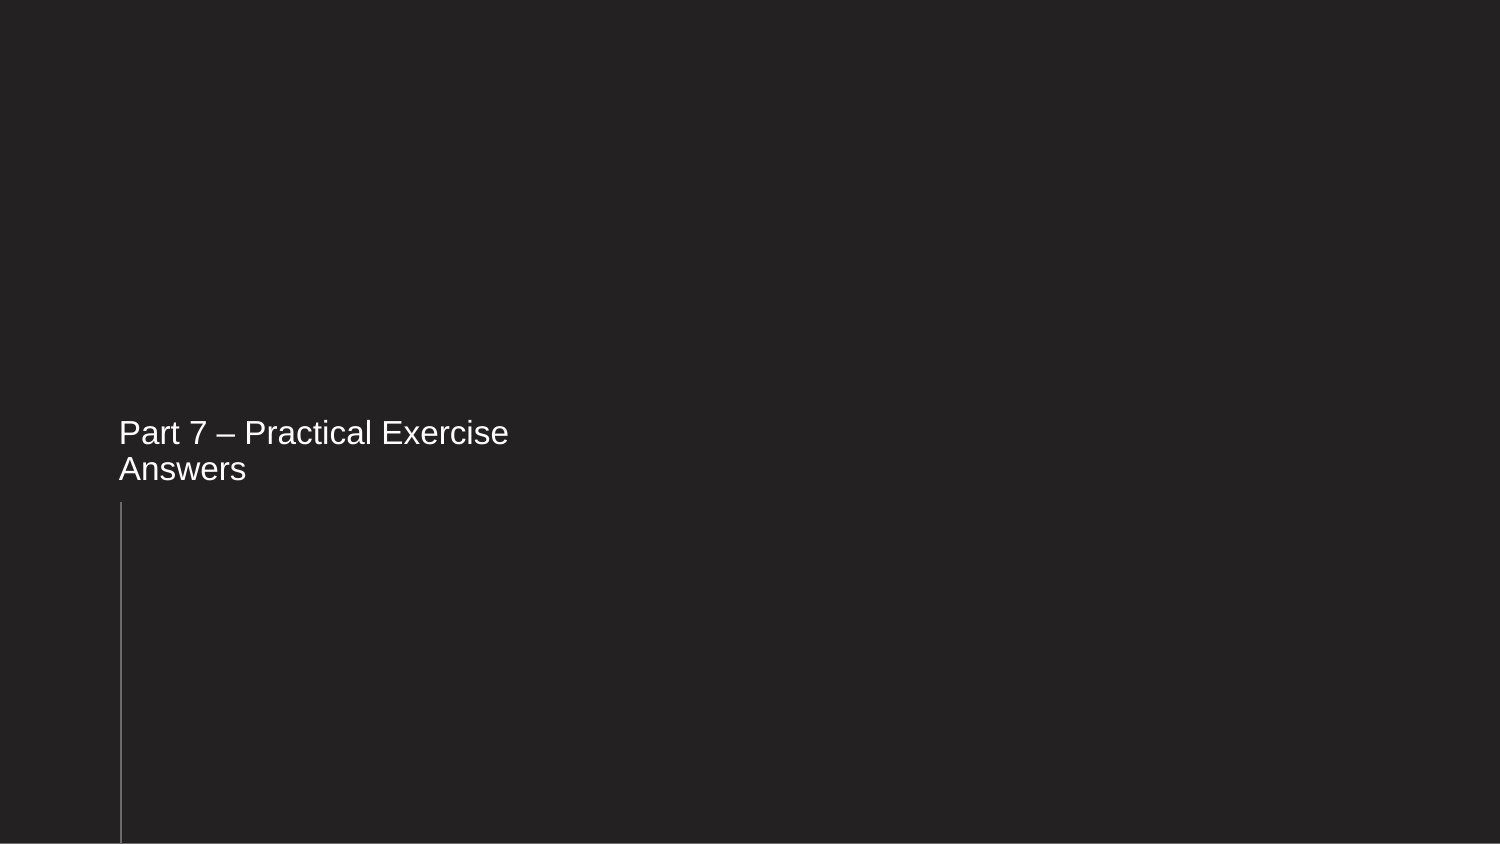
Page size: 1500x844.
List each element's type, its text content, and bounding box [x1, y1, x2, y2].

text_box Part 7 – Practical Exercise Answers [118, 416, 530, 580]
